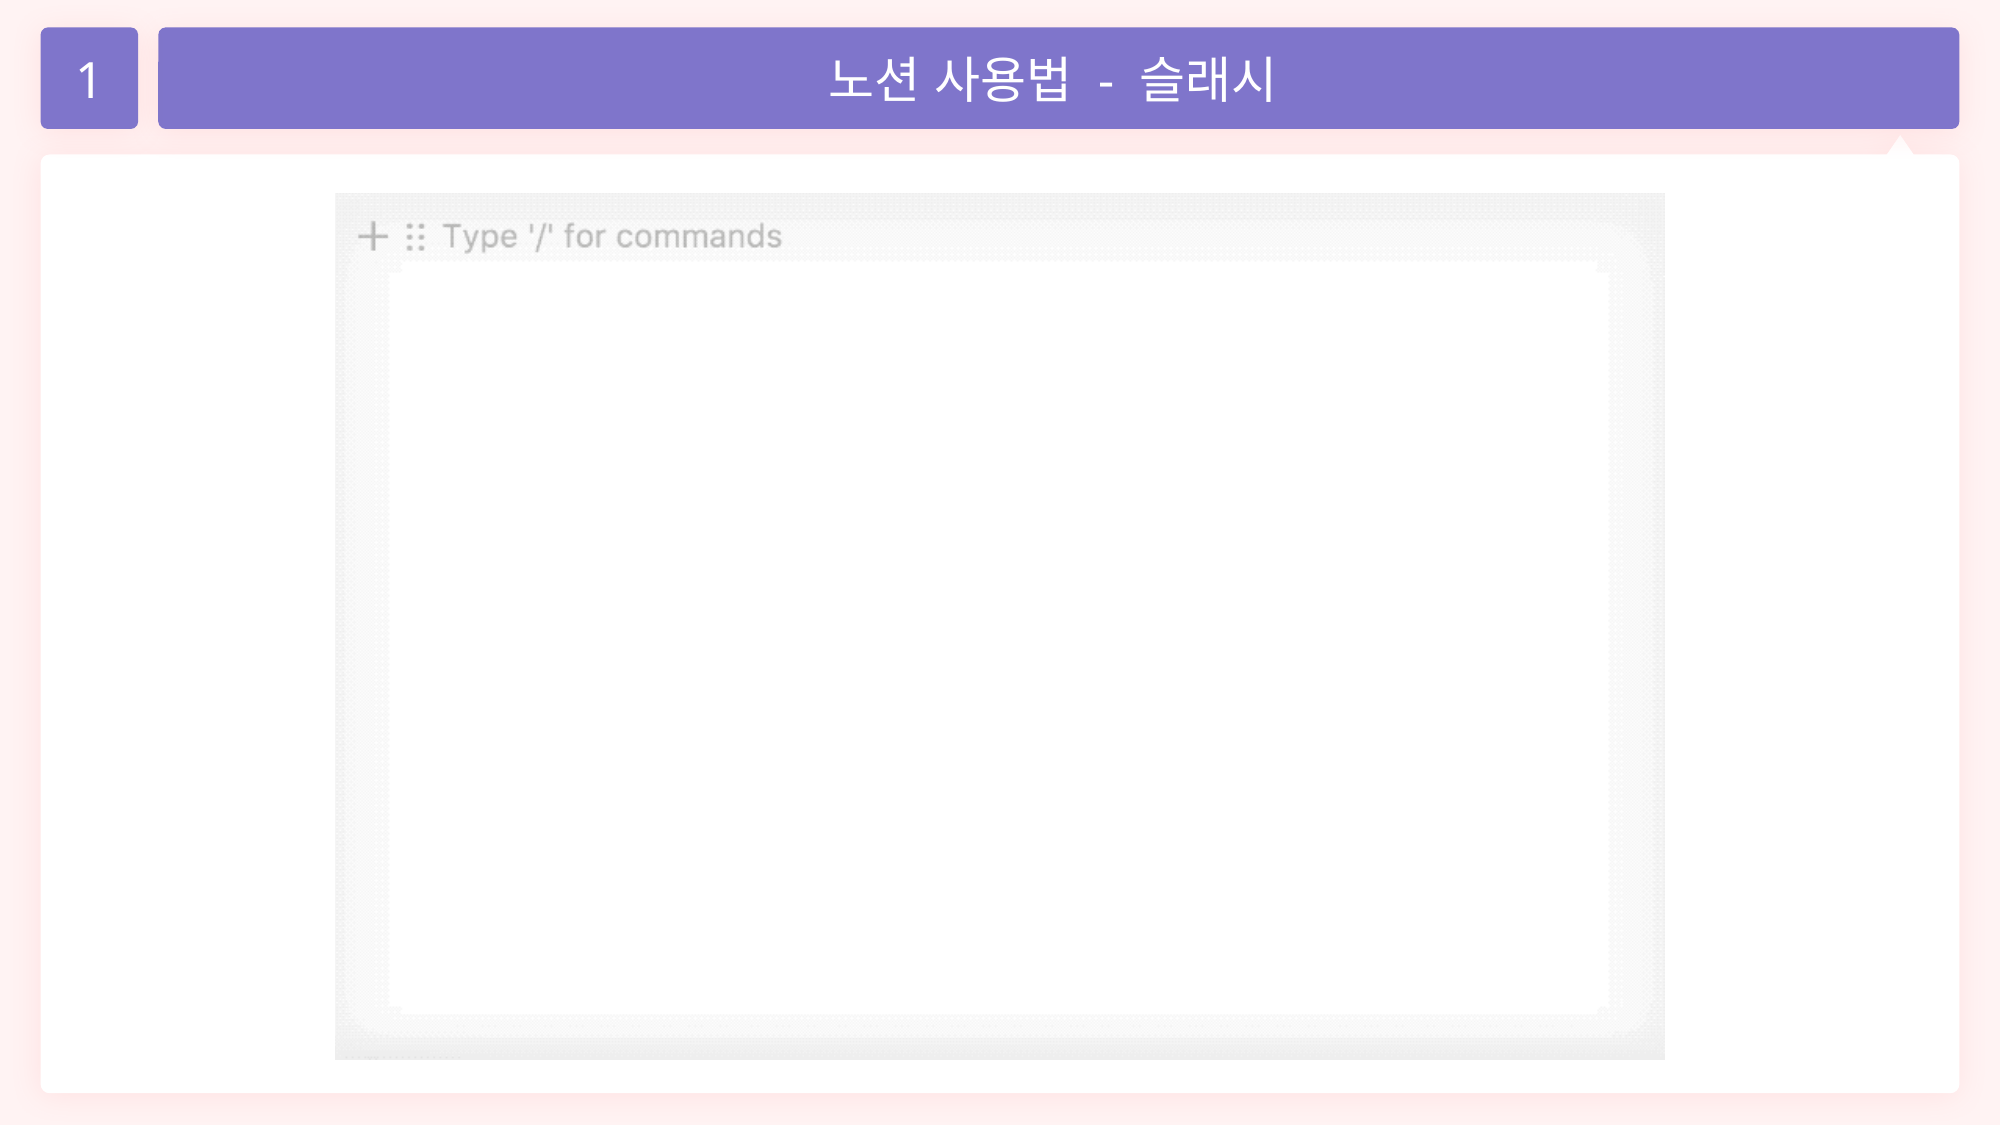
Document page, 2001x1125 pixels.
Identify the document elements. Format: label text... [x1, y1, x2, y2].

text_box 노션 사용법 - 슬래시 [813, 40, 1293, 116]
picture [335, 193, 1665, 1060]
text_box 1 [60, 40, 119, 116]
